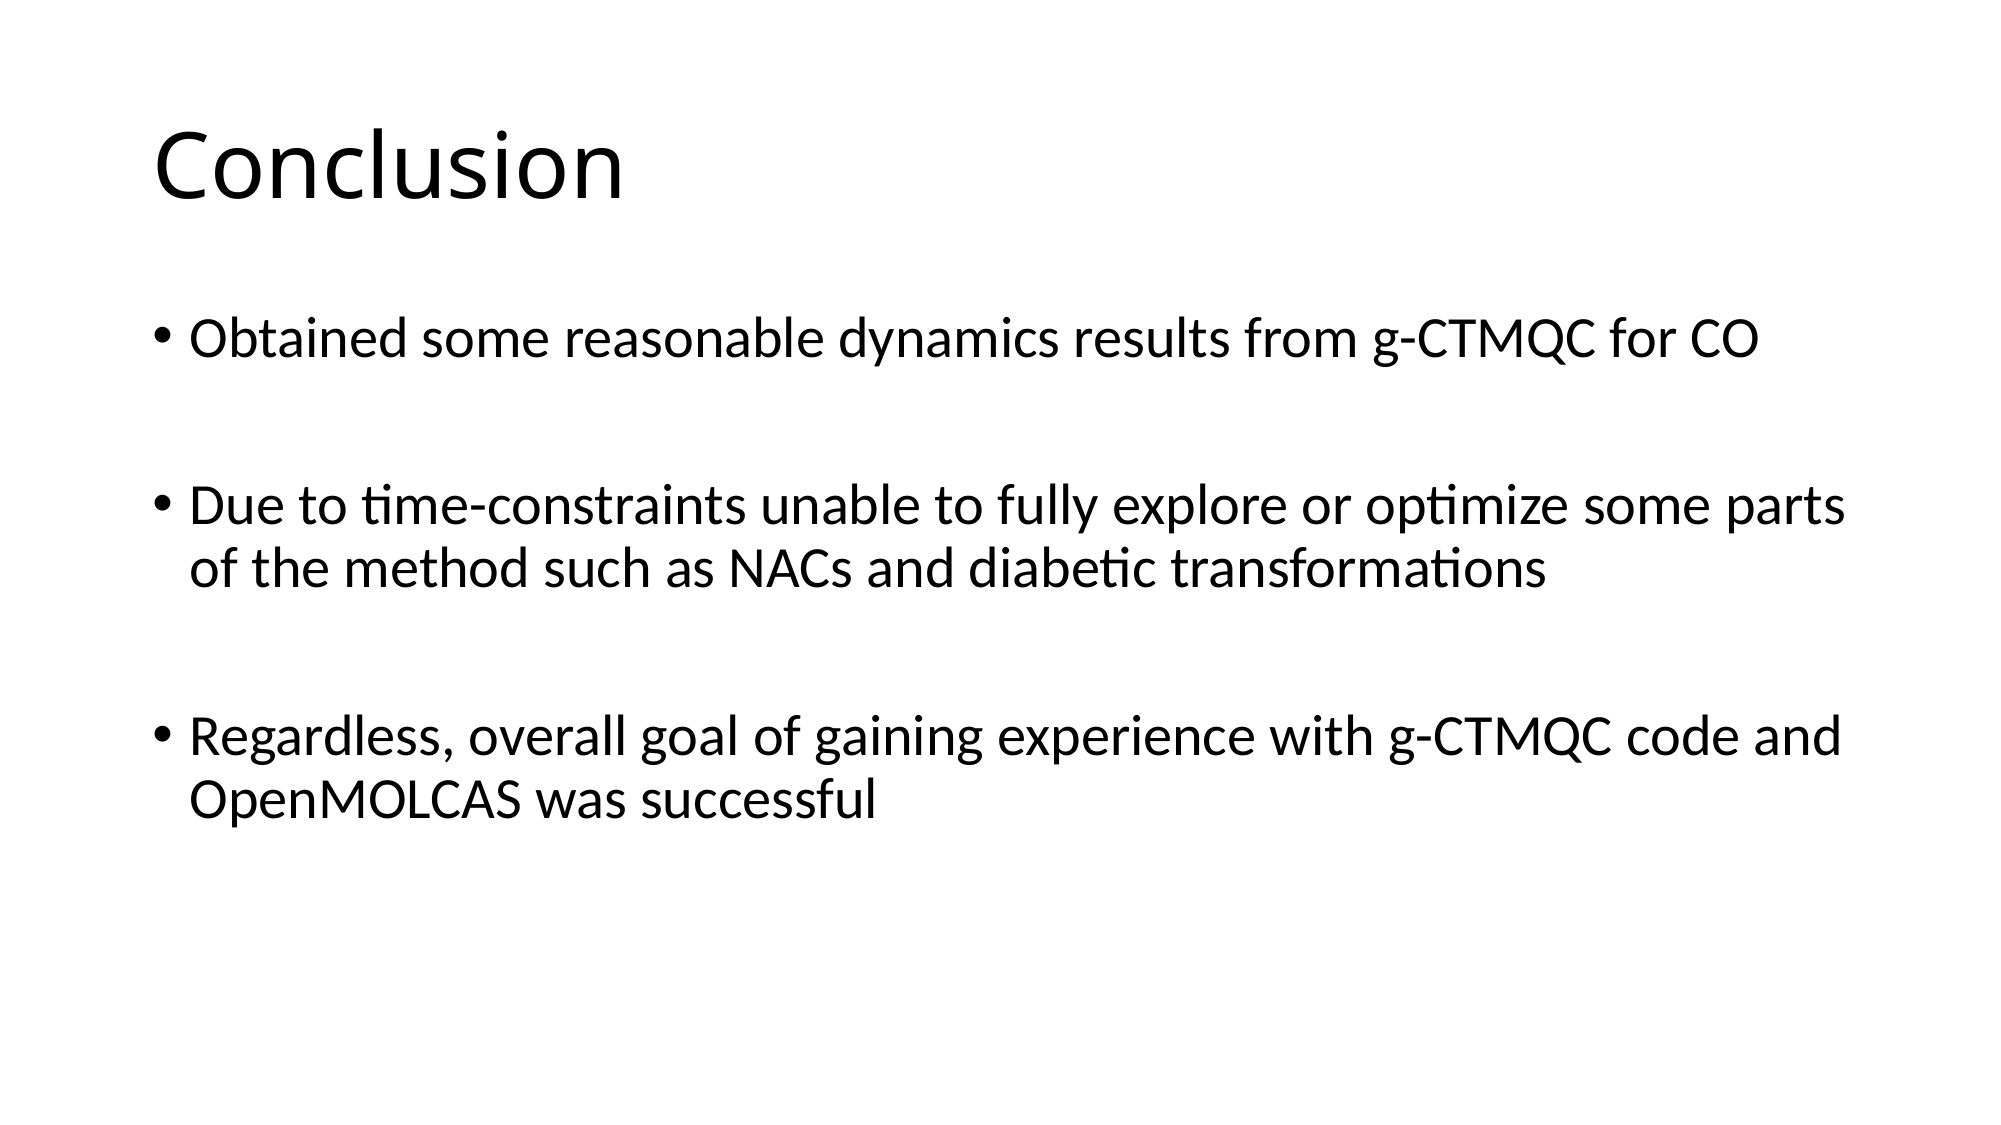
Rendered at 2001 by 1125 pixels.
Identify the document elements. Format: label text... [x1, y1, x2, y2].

title Conclusion [137, 59, 1863, 278]
list Obtained some reasonable dynamics results from g-CTMQC for CO Due to time-constraints unable to fully explore or optimize some parts of the method such as NACs and diabetic transformations Regardless, overall goal of gaining experience with g-CTMQC code and OpenMOLCAS was successful [137, 299, 1863, 1014]
